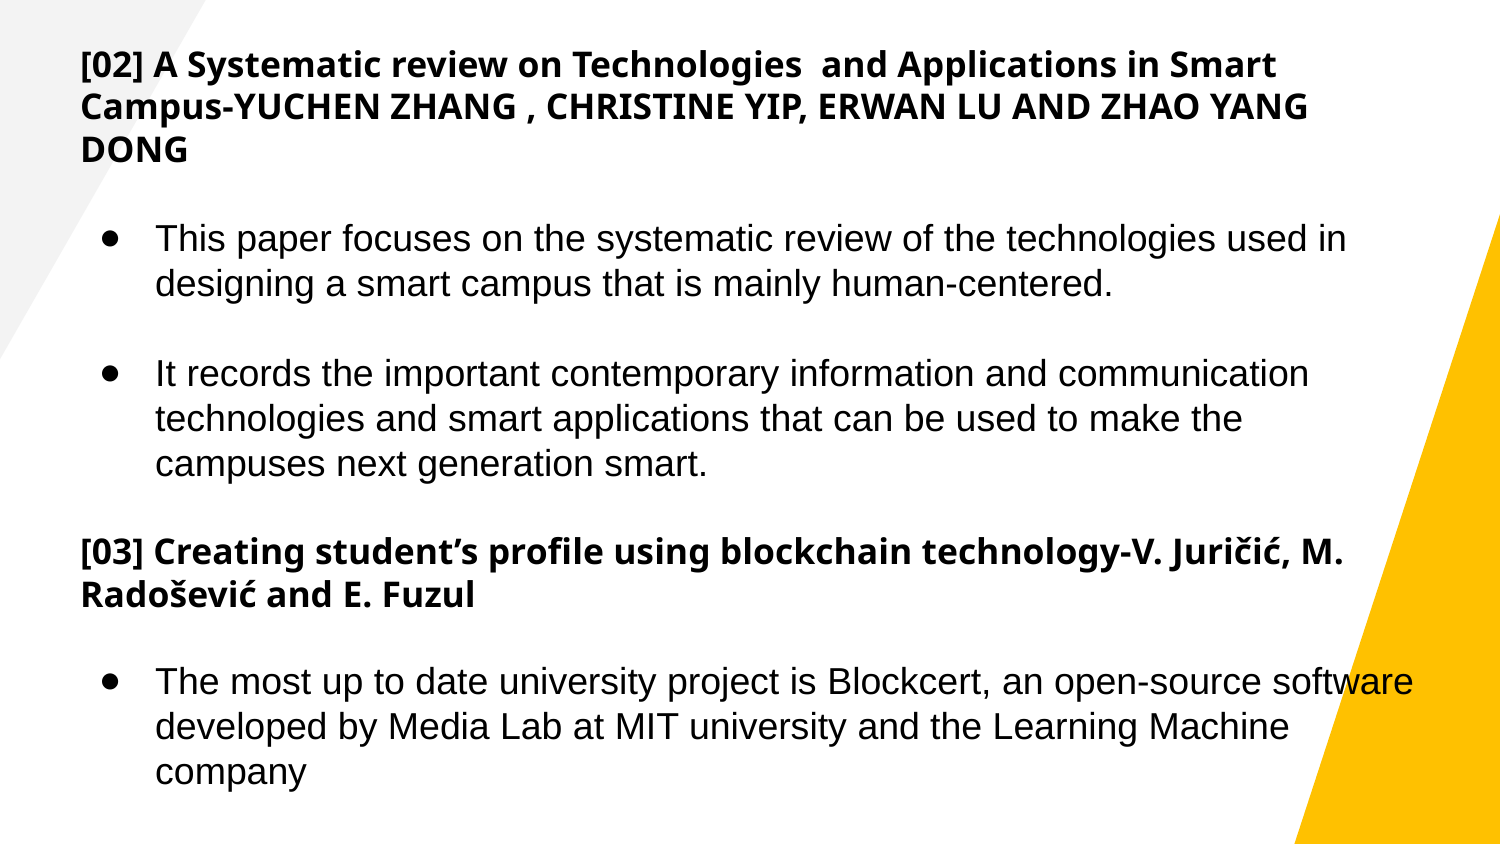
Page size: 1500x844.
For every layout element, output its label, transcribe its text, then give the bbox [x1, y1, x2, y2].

title [02] A Systematic review on Technologies and Applications in Smart Campus-YUCHEN ZHANG , CHRISTINE YIP, ERWAN LU AND ZHAO YANG DONG This paper focuses on the systematic review of the technologies used in designing a smart campus that is mainly human-centered. It records the important contemporary information and communication technologies and smart applications that can be used to make the campuses next generation smart. [03] Creating student’s profile using blockchain technology-V. Juričić, M. Radošević and E. Fuzul The most up to date university project is Blockcert, an open-source software developed by Media Lab at MIT university and the Learning Machine company [65, 26, 1435, 751]
